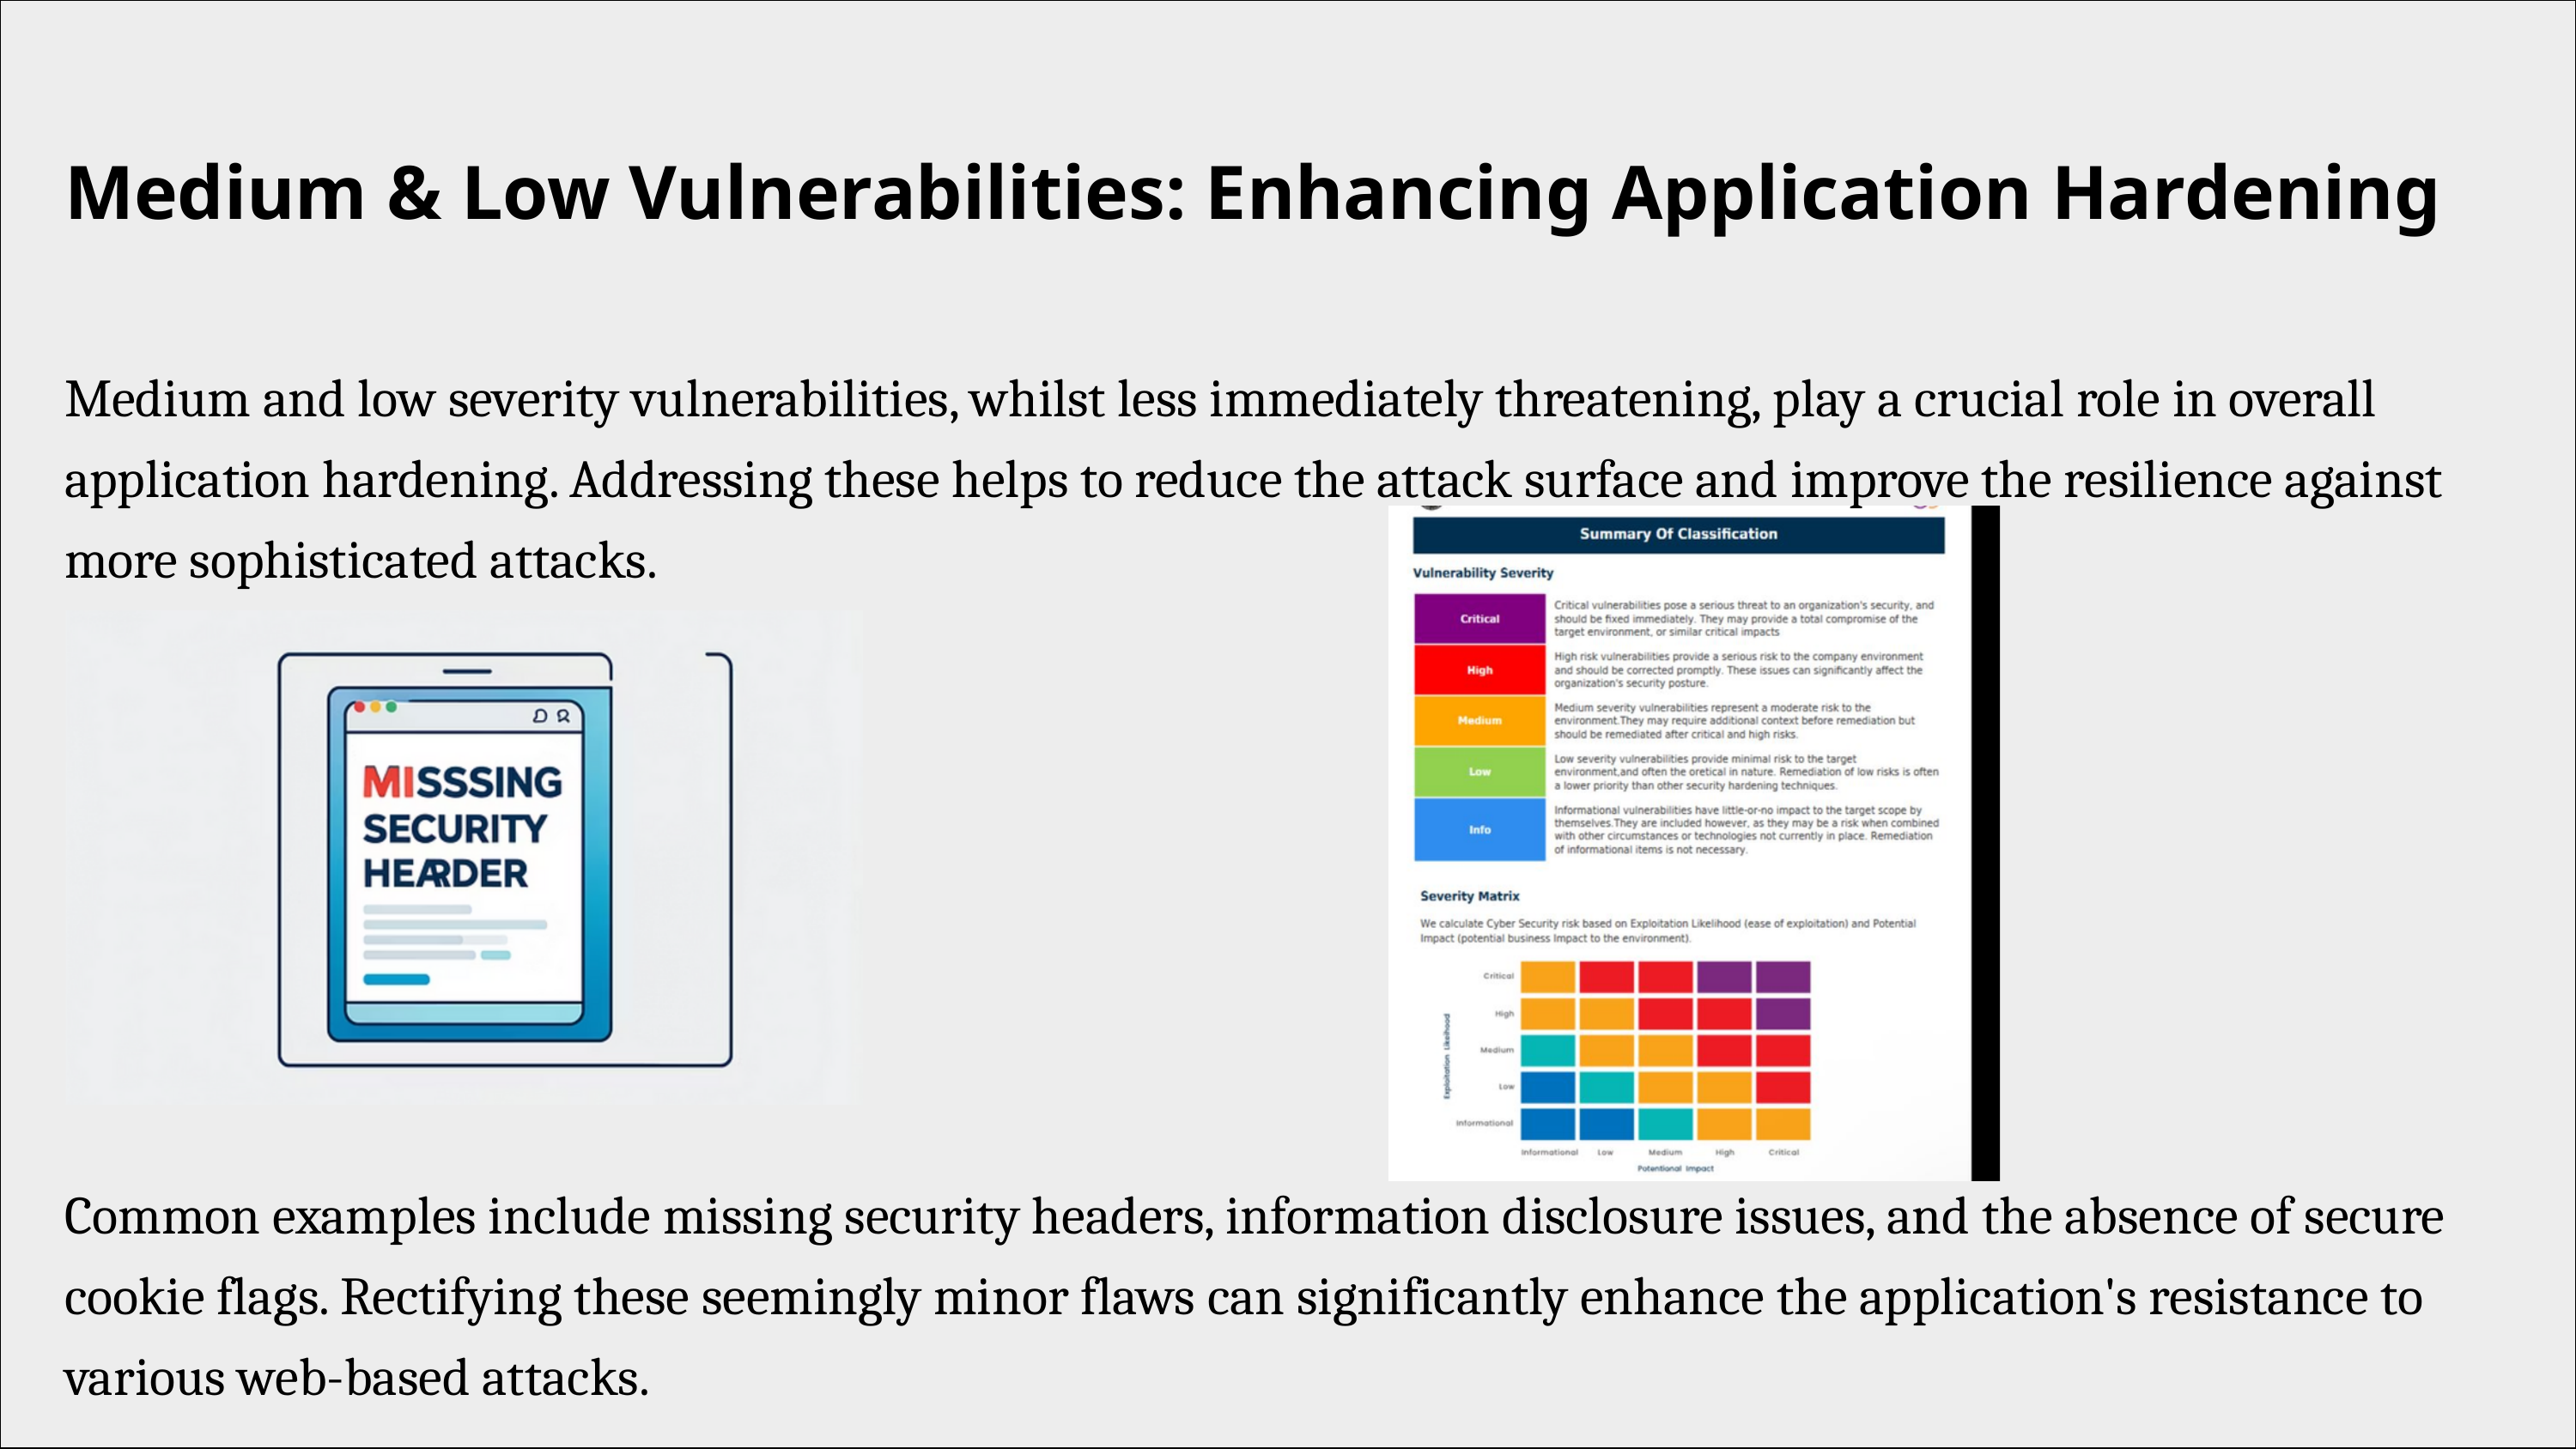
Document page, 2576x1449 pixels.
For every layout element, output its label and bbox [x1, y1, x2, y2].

text_box [0, 0, 2576, 1449]
